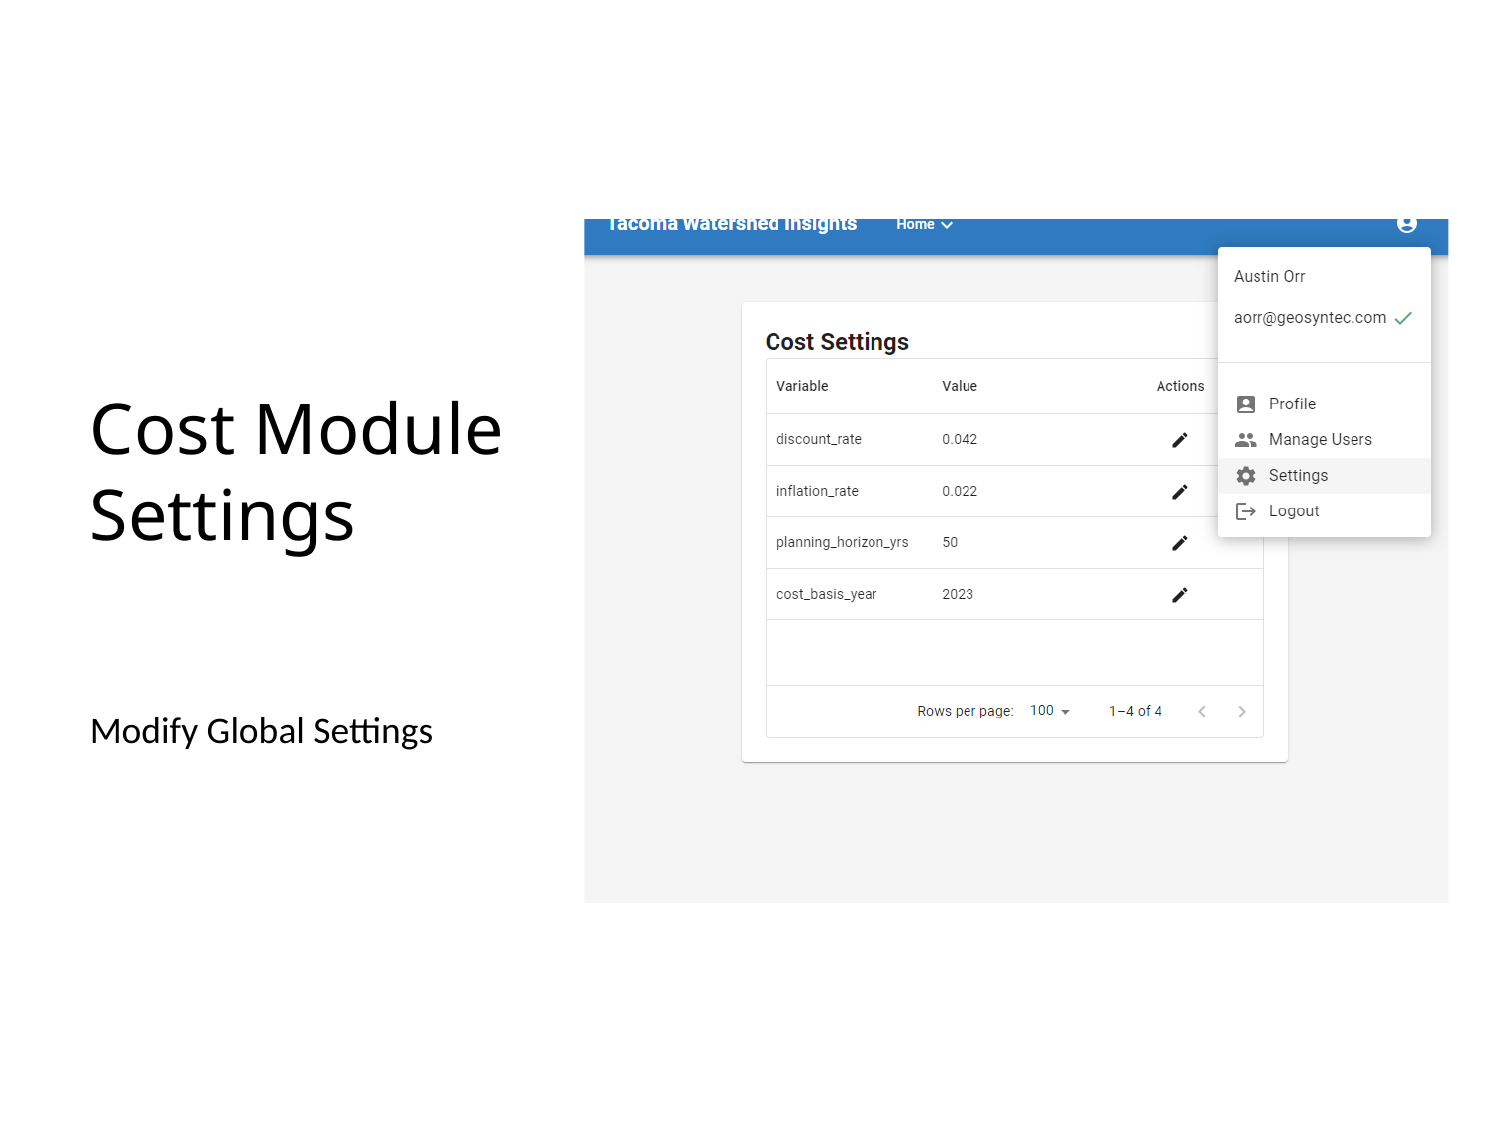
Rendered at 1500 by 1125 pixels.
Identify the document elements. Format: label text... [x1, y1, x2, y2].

list Modify Global Settings [78, 710, 518, 903]
title Cost Module Settings [78, 219, 518, 659]
picture [584, 219, 1449, 903]
